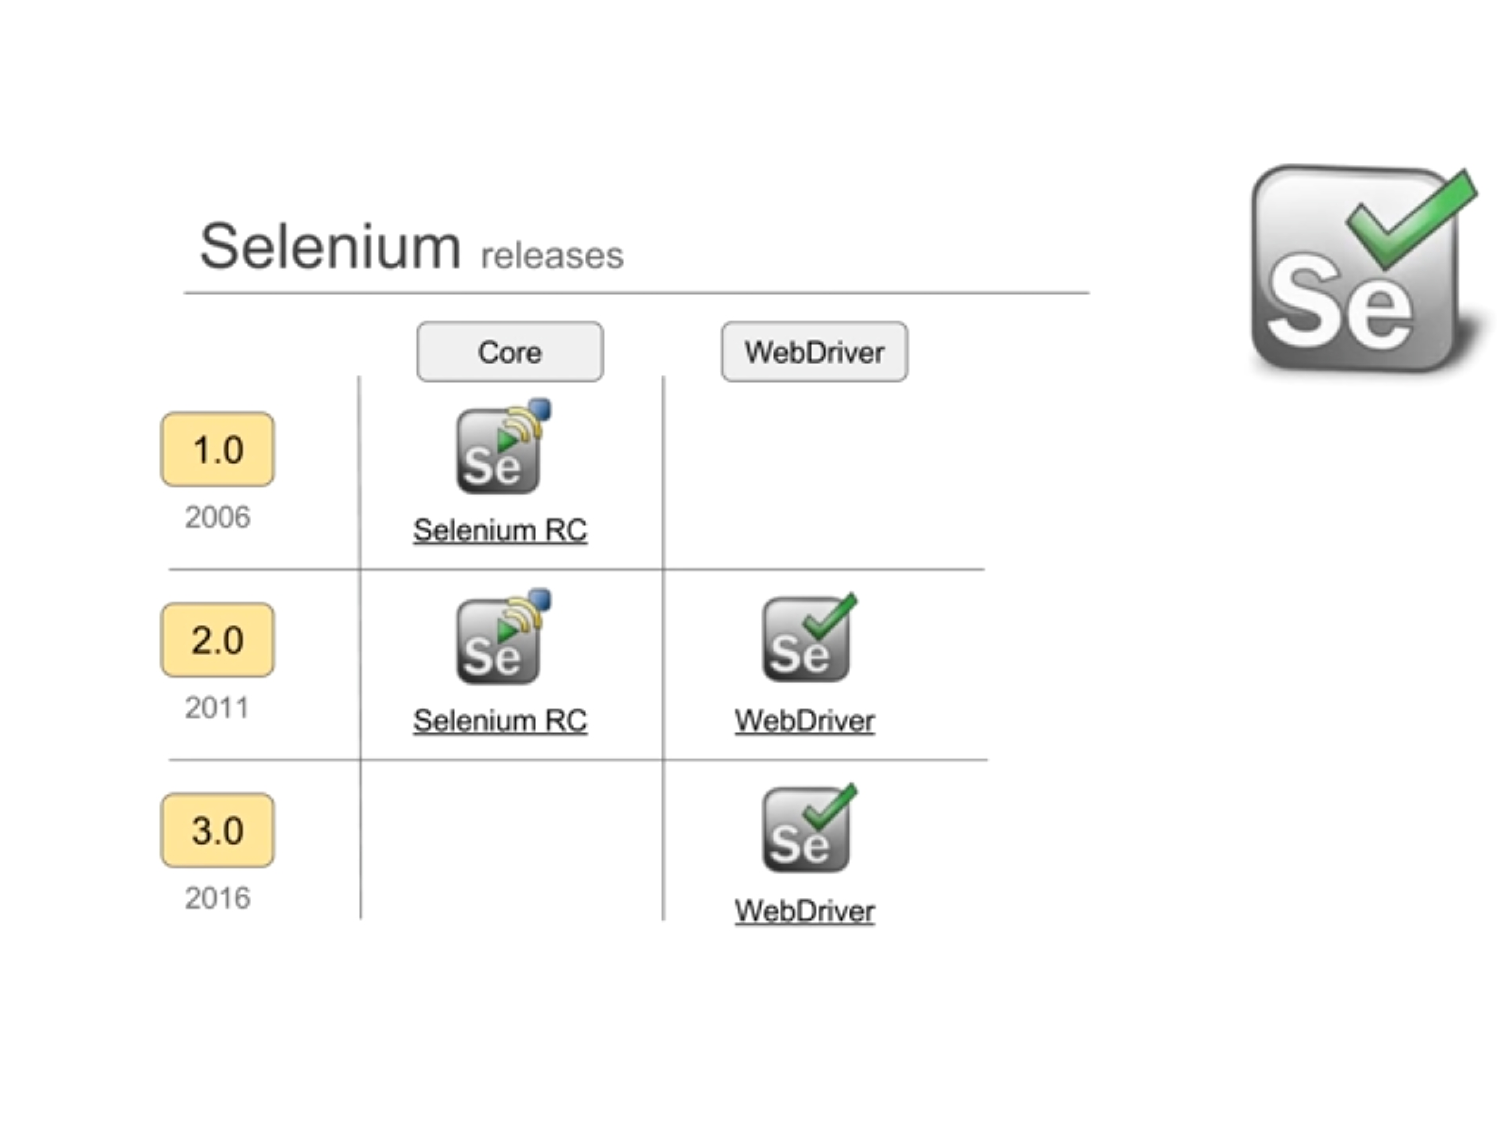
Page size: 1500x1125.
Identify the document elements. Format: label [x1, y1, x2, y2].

picture [0, 137, 1500, 995]
